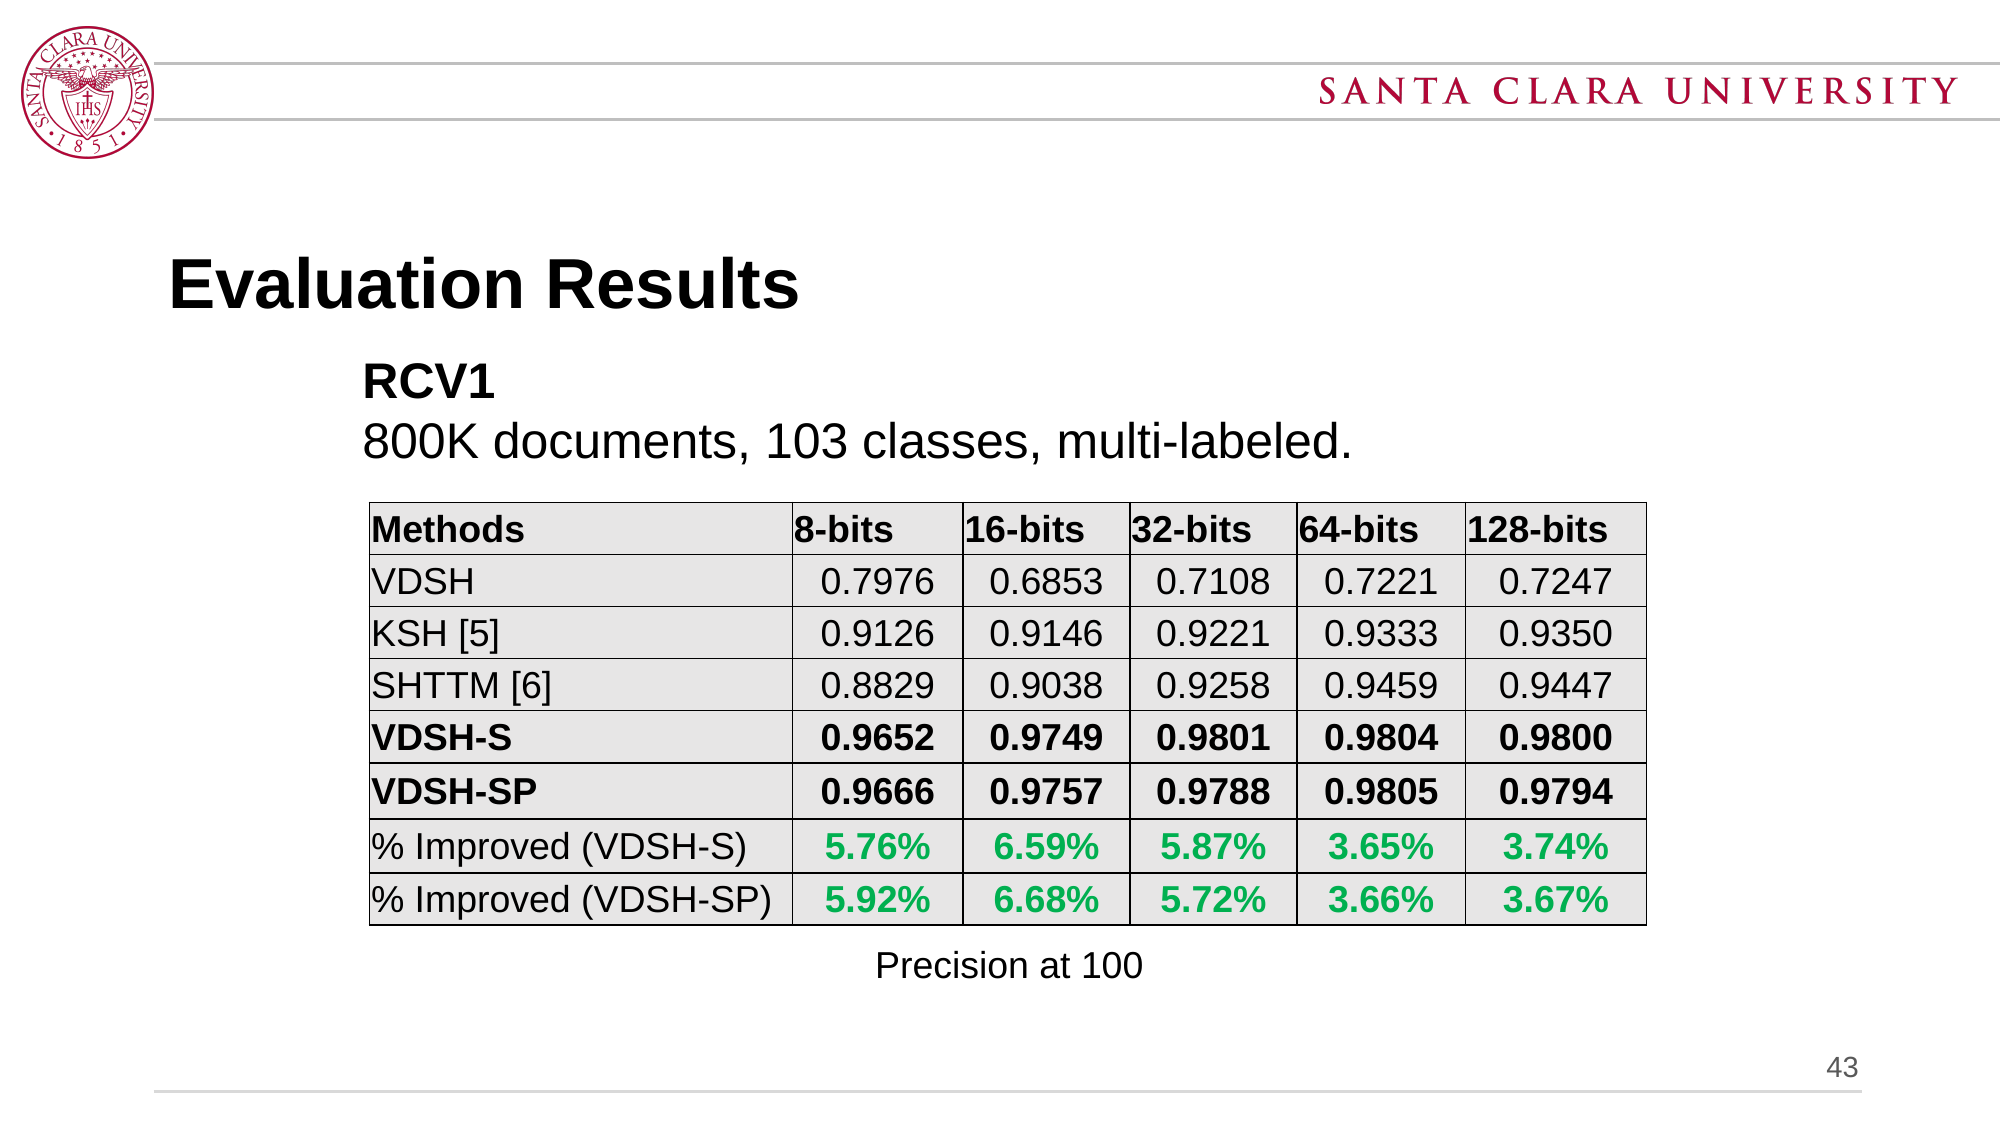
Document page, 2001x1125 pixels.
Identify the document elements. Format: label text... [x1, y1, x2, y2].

table_cell 0.9749 [964, 711, 1129, 762]
table_cell 0.8829 [793, 659, 962, 710]
picture [1320, 77, 1958, 104]
table_cell 0.9801 [1131, 711, 1296, 762]
table_cell 6.59% [964, 820, 1129, 872]
table_header 8-bits [793, 503, 962, 554]
table_cell 5.72% [1131, 874, 1296, 924]
table_cell 3.65% [1298, 820, 1465, 872]
title Evaluation Results [153, 191, 1863, 380]
table_cell 0.9804 [1298, 711, 1465, 762]
table_cell VDSH-SP [370, 764, 792, 818]
table_header 32-bits [1131, 503, 1296, 554]
table_cell 3.66% [1298, 874, 1465, 924]
table_cell 0.9126 [793, 607, 962, 658]
table_header 128-bits [1466, 503, 1646, 554]
table_cell 0.9757 [964, 764, 1129, 818]
table_cell 0.9038 [964, 659, 1129, 710]
table_cell 0.9333 [1298, 607, 1465, 658]
table_cell 5.92% [793, 874, 962, 924]
table_cell 0.9666 [793, 764, 962, 818]
table_cell SHTTM [6] [370, 659, 792, 710]
table_cell 3.74% [1466, 820, 1646, 872]
table_cell VDSH-S [370, 711, 792, 762]
text_box RCV1 800K documents, 103 classes, multi-labeled. [347, 341, 1370, 536]
table_cell 3.67% [1466, 874, 1646, 924]
table_cell % Improved (VDSH-SP) [370, 874, 792, 924]
table_cell 0.7976 [793, 555, 962, 606]
table_cell KSH [5] [370, 607, 792, 658]
table_cell 0.7108 [1131, 555, 1296, 606]
table_cell 0.6853 [964, 555, 1129, 606]
table_cell 0.9221 [1131, 607, 1296, 658]
table_cell 0.9652 [793, 711, 962, 762]
table_cell 0.9146 [964, 607, 1129, 658]
table_cell 6.68% [964, 874, 1129, 924]
table_cell % Improved (VDSH-S) [370, 820, 792, 872]
table_cell 0.7247 [1466, 555, 1646, 606]
table_cell 0.9788 [1131, 764, 1296, 818]
table_cell 0.9805 [1298, 764, 1465, 818]
table_cell 0.9459 [1298, 659, 1465, 710]
table_header 16-bits [964, 503, 1129, 554]
table_header Methods [370, 503, 792, 554]
table_header 64-bits [1298, 503, 1465, 554]
table_cell 5.76% [793, 820, 962, 872]
picture [21, 26, 154, 159]
table_cell 0.9794 [1466, 764, 1646, 818]
table_cell 0.9350 [1466, 607, 1646, 658]
list 43 [1238, 1026, 1874, 1092]
table_cell 0.9258 [1131, 659, 1296, 710]
table_cell 0.7221 [1298, 555, 1465, 606]
text_box Precision at 100 [860, 933, 1159, 993]
table_cell 0.9800 [1466, 711, 1646, 762]
table_cell 0.9447 [1466, 659, 1646, 710]
table_cell VDSH [370, 555, 792, 606]
table_cell 5.87% [1131, 820, 1296, 872]
